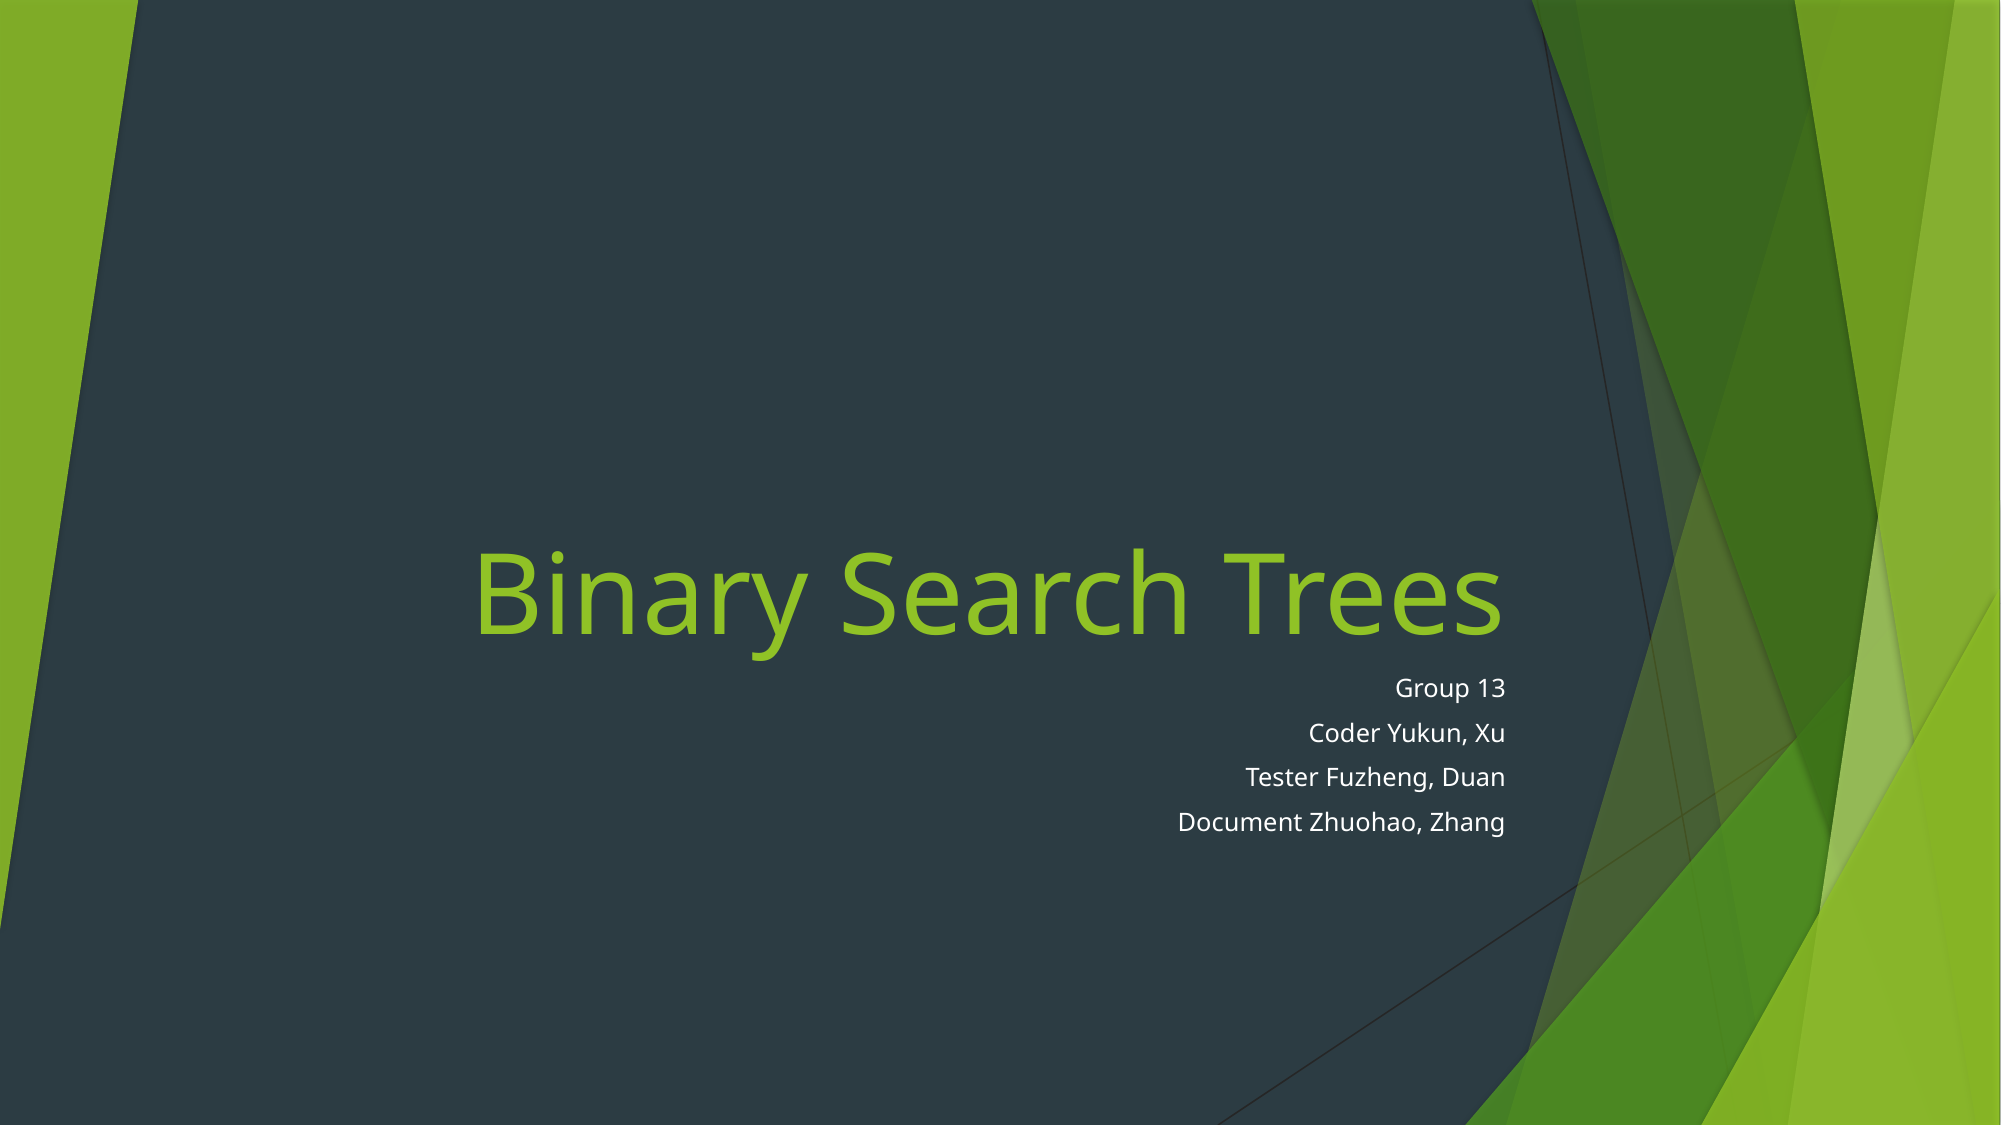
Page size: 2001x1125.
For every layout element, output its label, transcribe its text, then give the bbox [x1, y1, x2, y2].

subtitle Group 13 Coder Yukun, Xu Tester Fuzheng, Duan Document Zhuohao, Zhang [247, 664, 1522, 845]
title Binary Search Trees [247, 394, 1522, 664]
